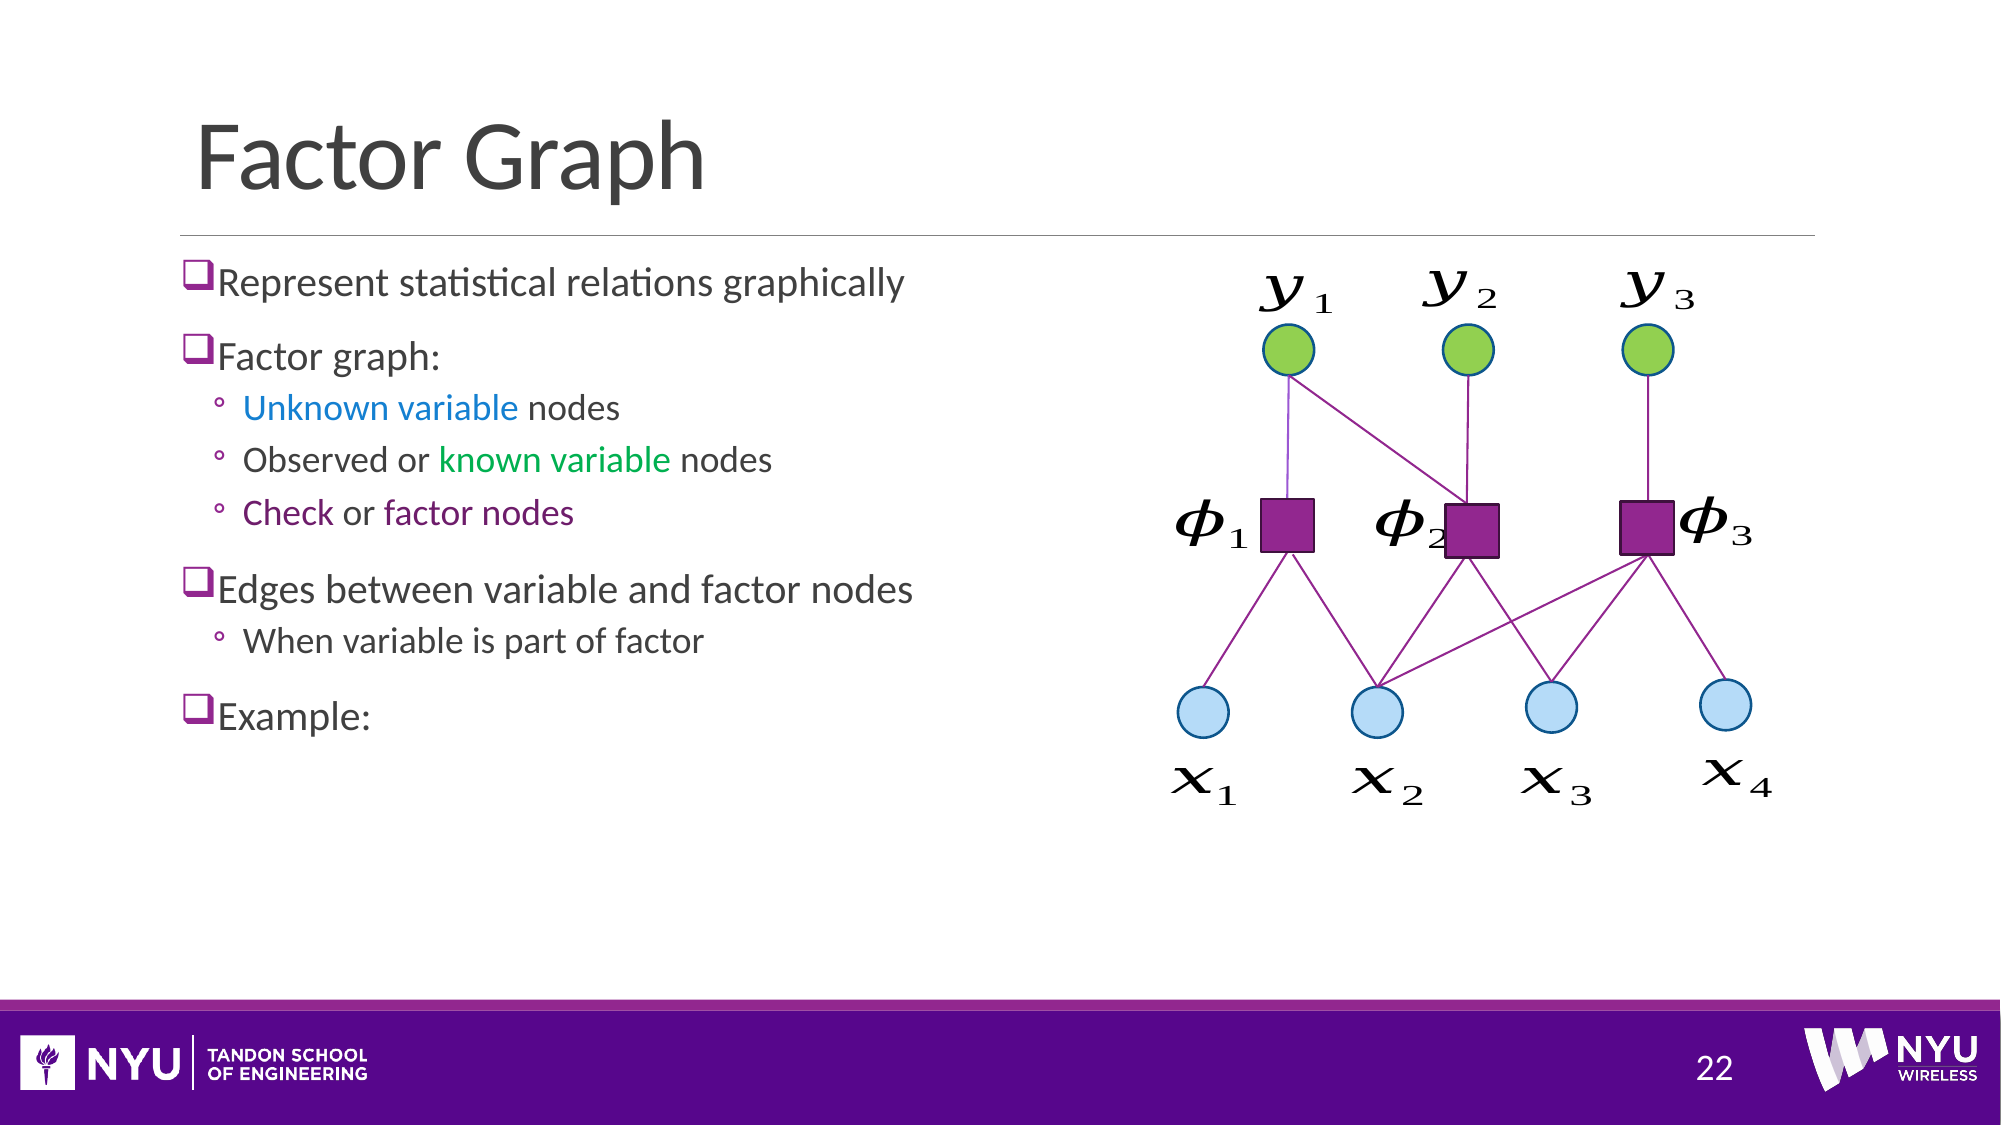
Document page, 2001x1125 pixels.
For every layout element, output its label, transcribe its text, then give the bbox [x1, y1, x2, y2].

text_box [1350, 696, 1405, 740]
text_box [1699, 679, 1753, 732]
title Factor Graph [180, 47, 1830, 218]
slide_number 22 [1533, 1035, 1749, 1096]
text_box [1524, 696, 1579, 734]
text_box [1621, 323, 1675, 377]
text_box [1292, 553, 1375, 688]
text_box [1288, 374, 1468, 505]
text_box [1260, 498, 1315, 551]
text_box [1202, 551, 1288, 688]
text_box [1262, 323, 1316, 377]
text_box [1656, 553, 1727, 680]
text_box [1176, 686, 1230, 740]
text_box [1444, 503, 1500, 550]
text_box [1441, 323, 1496, 376]
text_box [1376, 553, 1649, 688]
text_box [1619, 500, 1675, 550]
